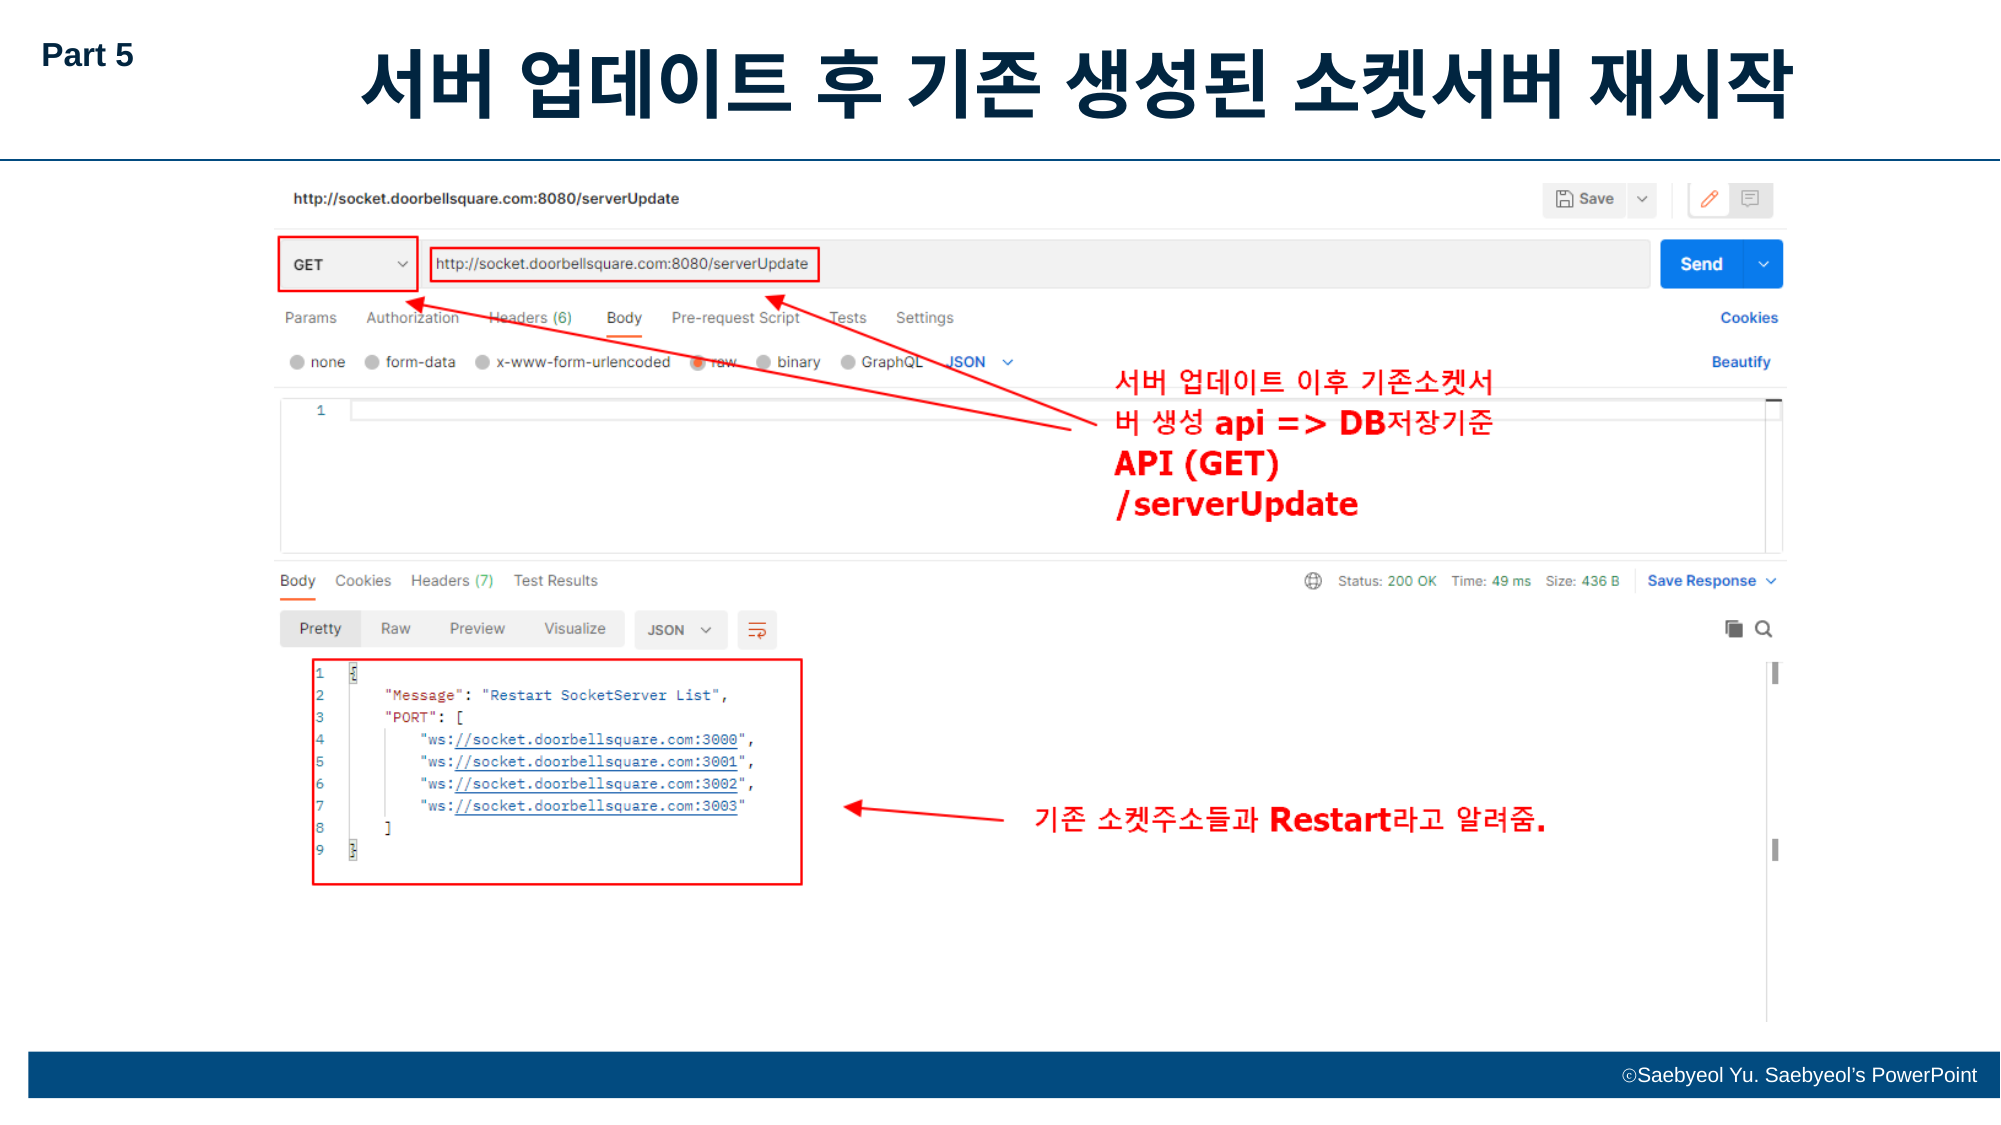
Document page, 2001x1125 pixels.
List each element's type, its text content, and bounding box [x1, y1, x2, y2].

text_box Part 5 [26, 26, 165, 81]
text_box 서버 업데이트 후 기존 생성된 소켓서버 재시작 [198, 30, 1920, 136]
picture [274, 183, 1787, 1022]
